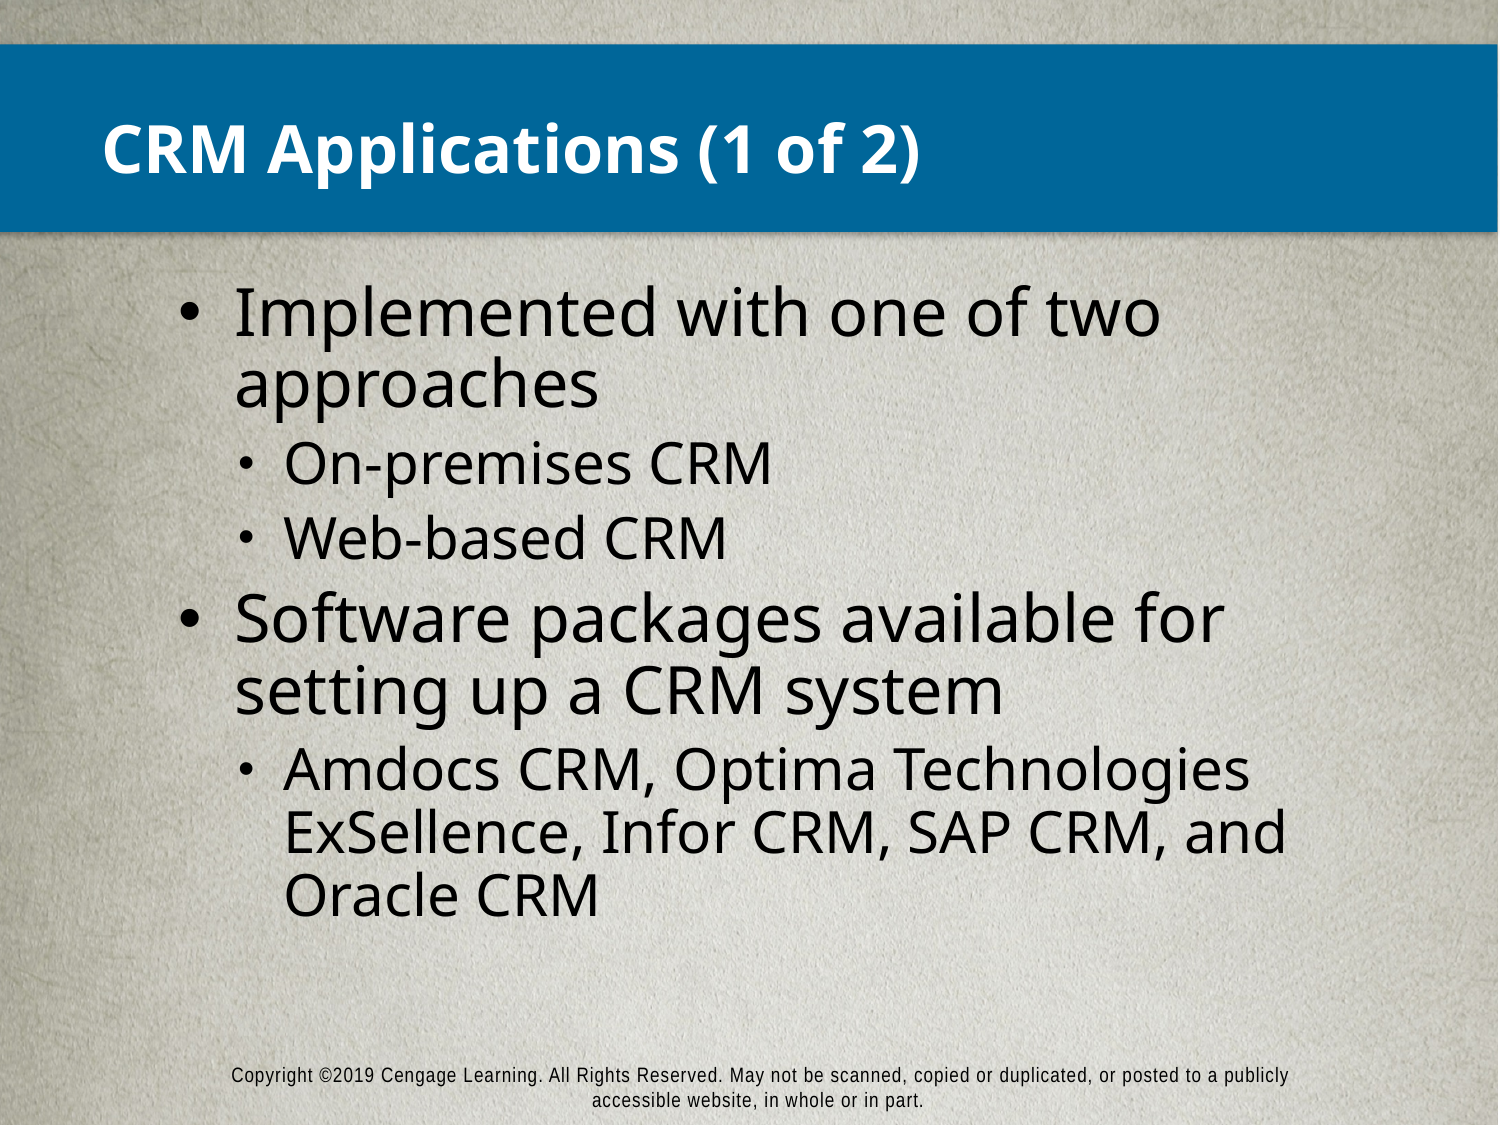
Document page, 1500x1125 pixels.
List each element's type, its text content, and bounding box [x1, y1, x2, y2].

picture [0, 0, 1498, 44]
title CRM Applications (1 of 2) [86, 75, 1437, 220]
picture [0, 233, 1498, 1123]
list Implemented with one of two approaches On-premises CRM Web-based CRM Software packages available for setting up a CRM system Amdocs CRM, Optima Technologies ExSellence, Infor CRM, SAP CRM, and Oracle CRM [163, 271, 1447, 931]
